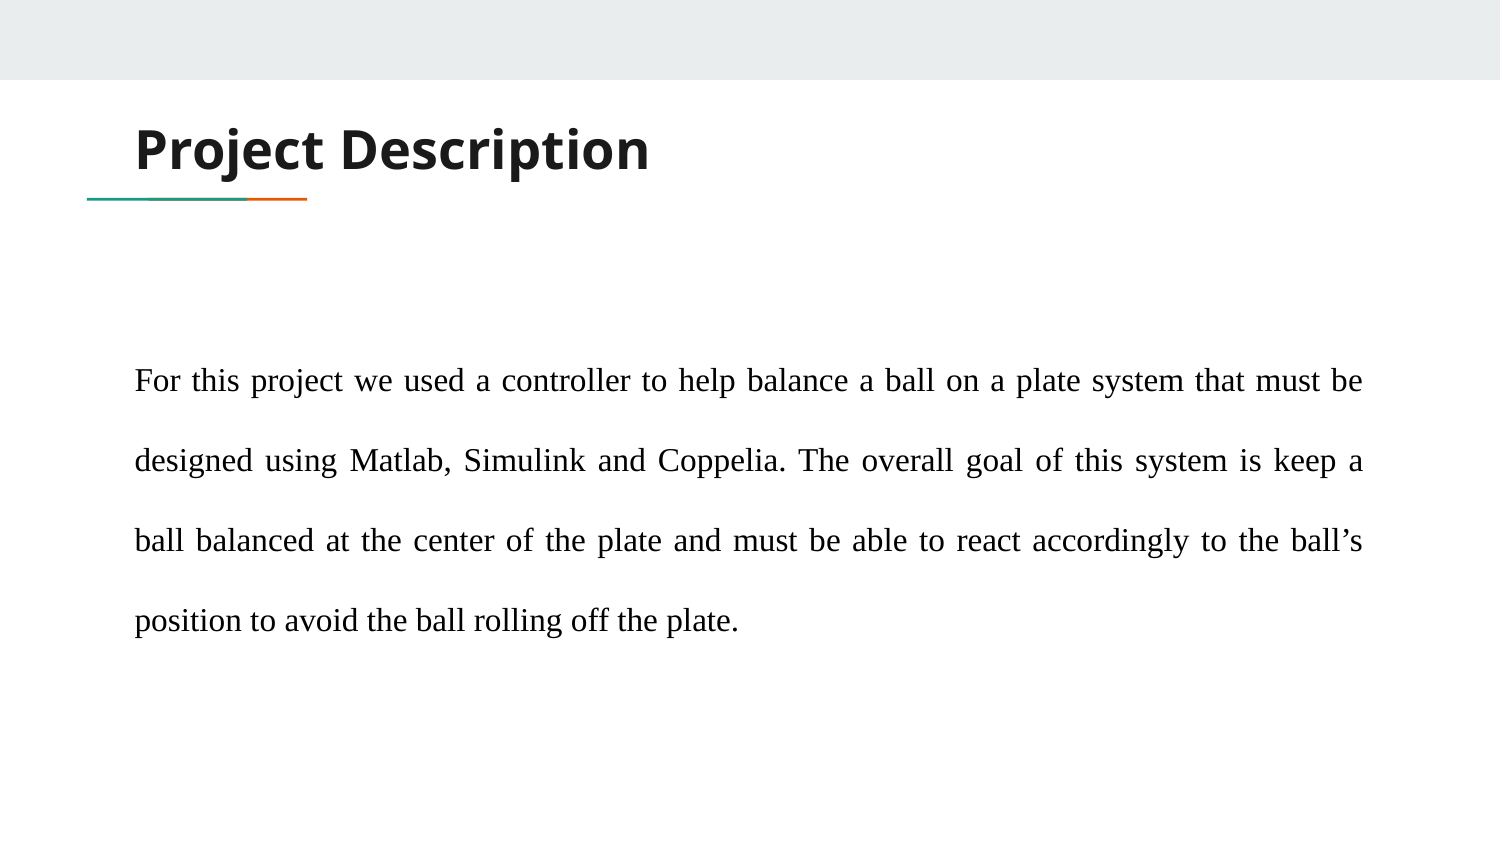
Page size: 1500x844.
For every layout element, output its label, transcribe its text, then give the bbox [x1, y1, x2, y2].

list For this project we used a controller to help balance a ball on a plate system that must be designed using Matlab, Simulink and Coppelia. The overall goal of this system is keep a ball balanced at the center of the plate and must be able to react accordingly to the ball’s position to avoid the ball rolling off the plate. [119, 220, 1381, 712]
title Project Description [119, 100, 1381, 189]
